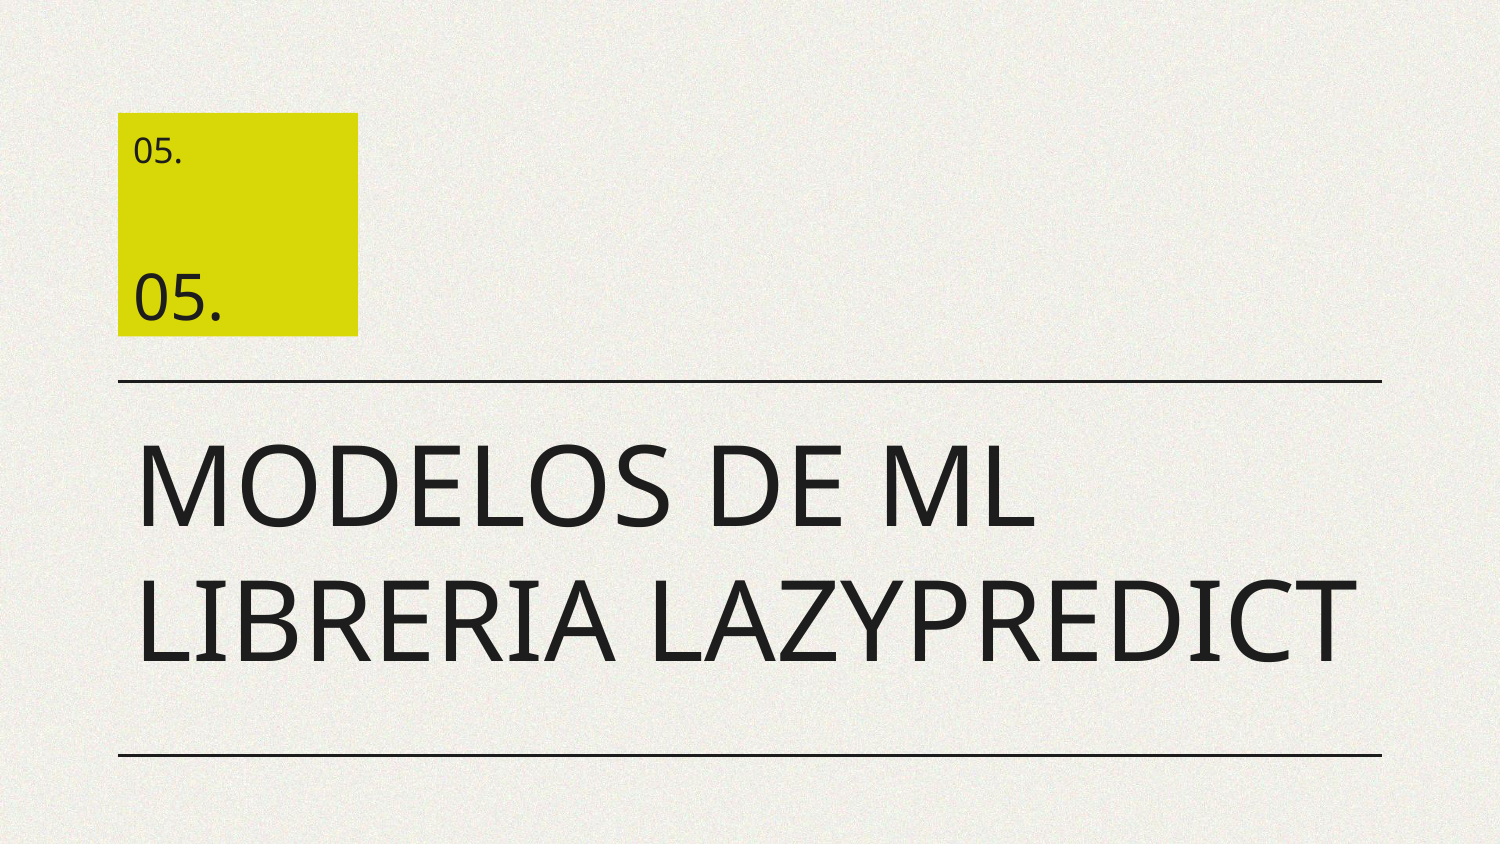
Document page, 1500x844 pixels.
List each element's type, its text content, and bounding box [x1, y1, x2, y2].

title 05. 05. [118, 112, 358, 337]
title MODELOS DE ML LIBRERIA LAZYPREDICT [118, 480, 1466, 619]
picture [0, 0, 1500, 844]
